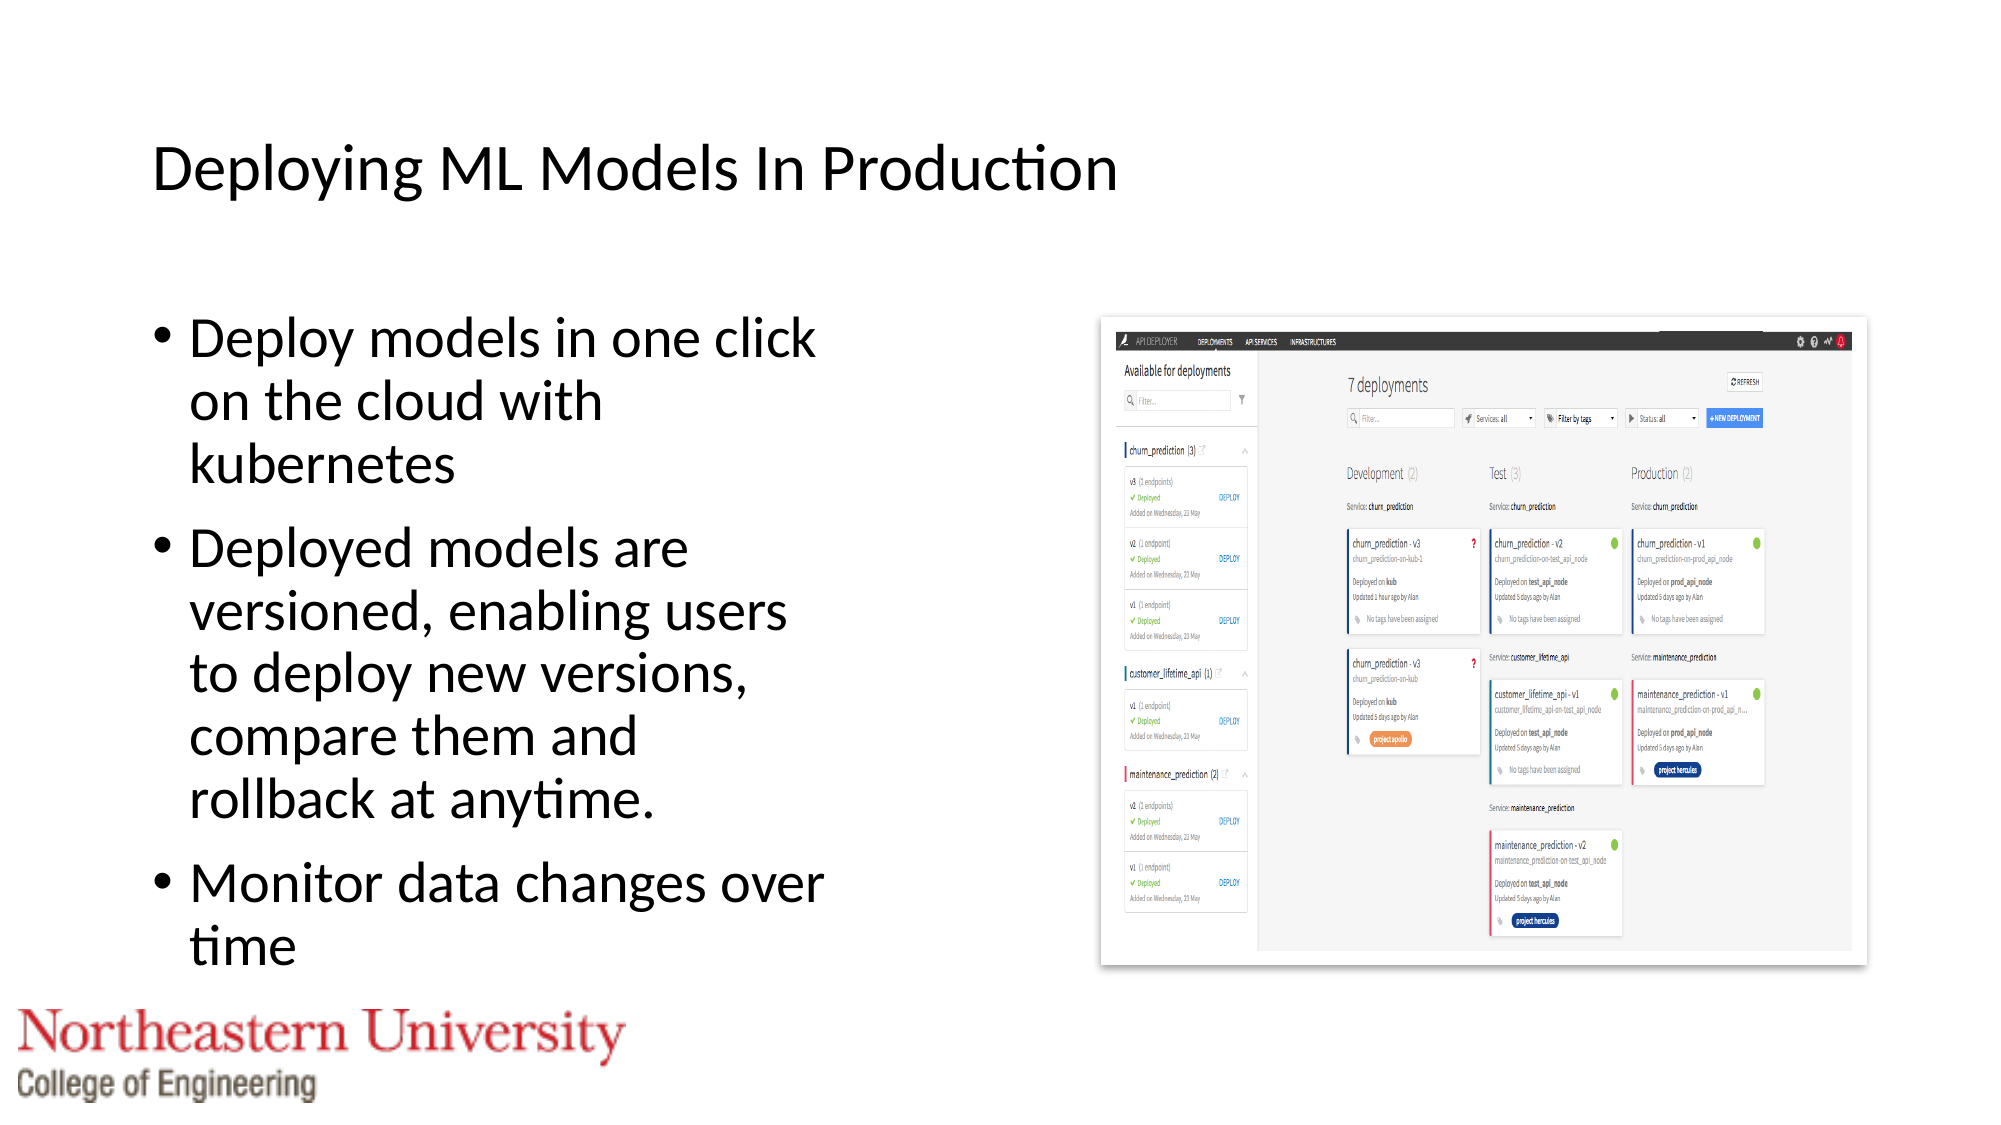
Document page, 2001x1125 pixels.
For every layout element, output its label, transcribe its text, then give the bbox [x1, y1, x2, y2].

picture [1115, 331, 1853, 951]
title Deploying ML Models In Production [137, 59, 1863, 278]
list Deploy models in one click on the cloud with kubernetes Deployed models are versioned, enabling users to deploy new versions, compare them and rollback at anytime. Monitor data changes over time [137, 299, 843, 1014]
picture [18, 1009, 626, 1103]
